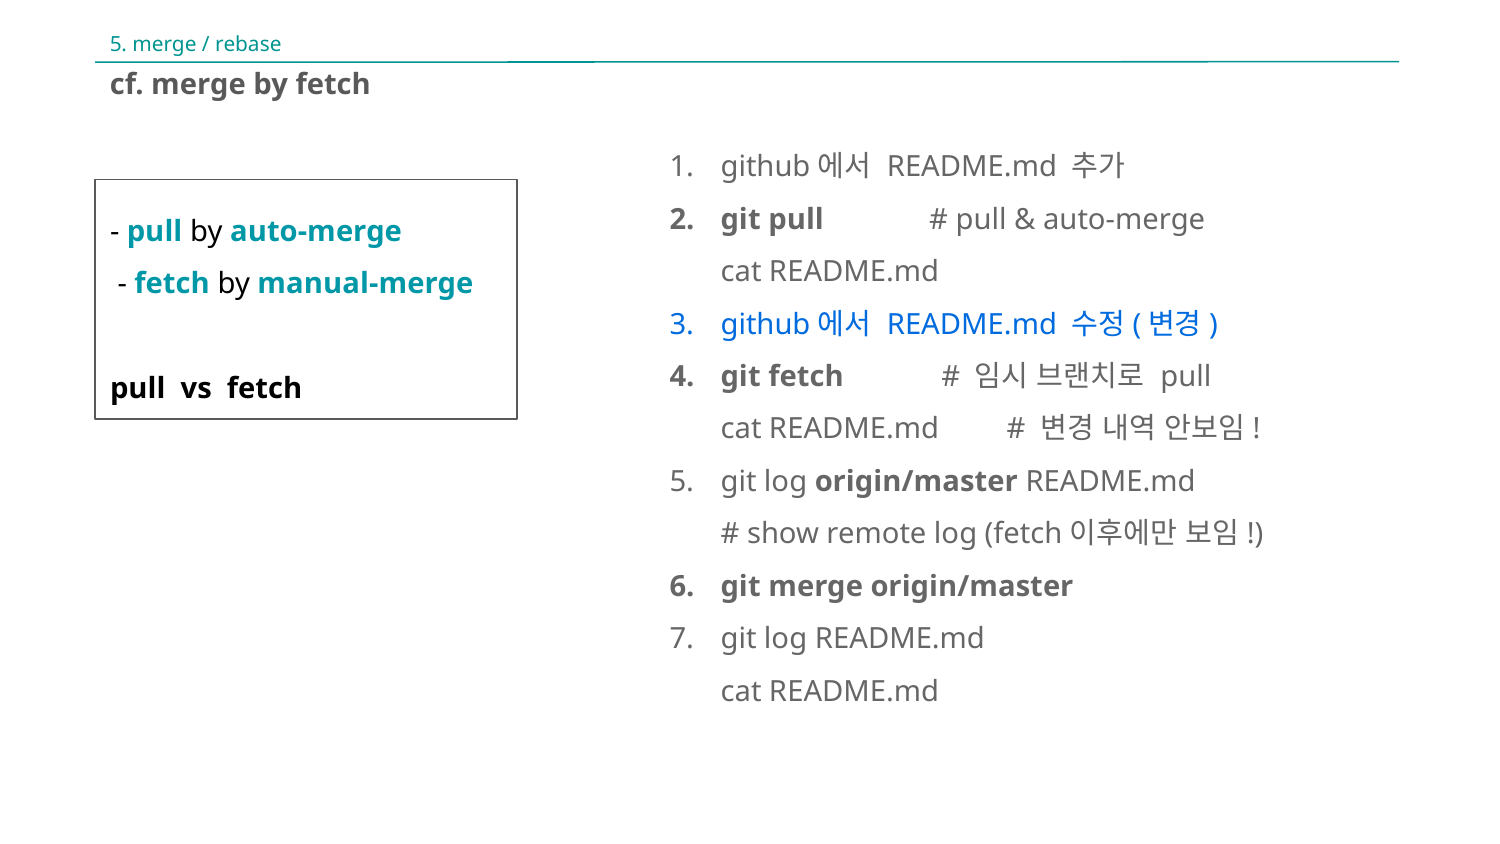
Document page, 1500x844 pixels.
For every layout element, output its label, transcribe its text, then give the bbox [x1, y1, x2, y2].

text_box 5. merge / rebase [95, 26, 1167, 61]
text_box cf. merge by fetch [95, 70, 1167, 112]
text_box github에서 README.md 추가 git pull # pull & auto-merge cat README.md github에서 README.md 수정(변경) git fetch # 임시 브랜치로 pull cat README.md # 변경 내역 안보임! git log origin/master README.md # show remote log (fetch이후에만 보임!) git merge origin/master git log README.md cat README.md [630, 115, 1326, 722]
text_box - pull by auto-merge - fetch by manual-merge pull vs fetch [94, 179, 518, 420]
